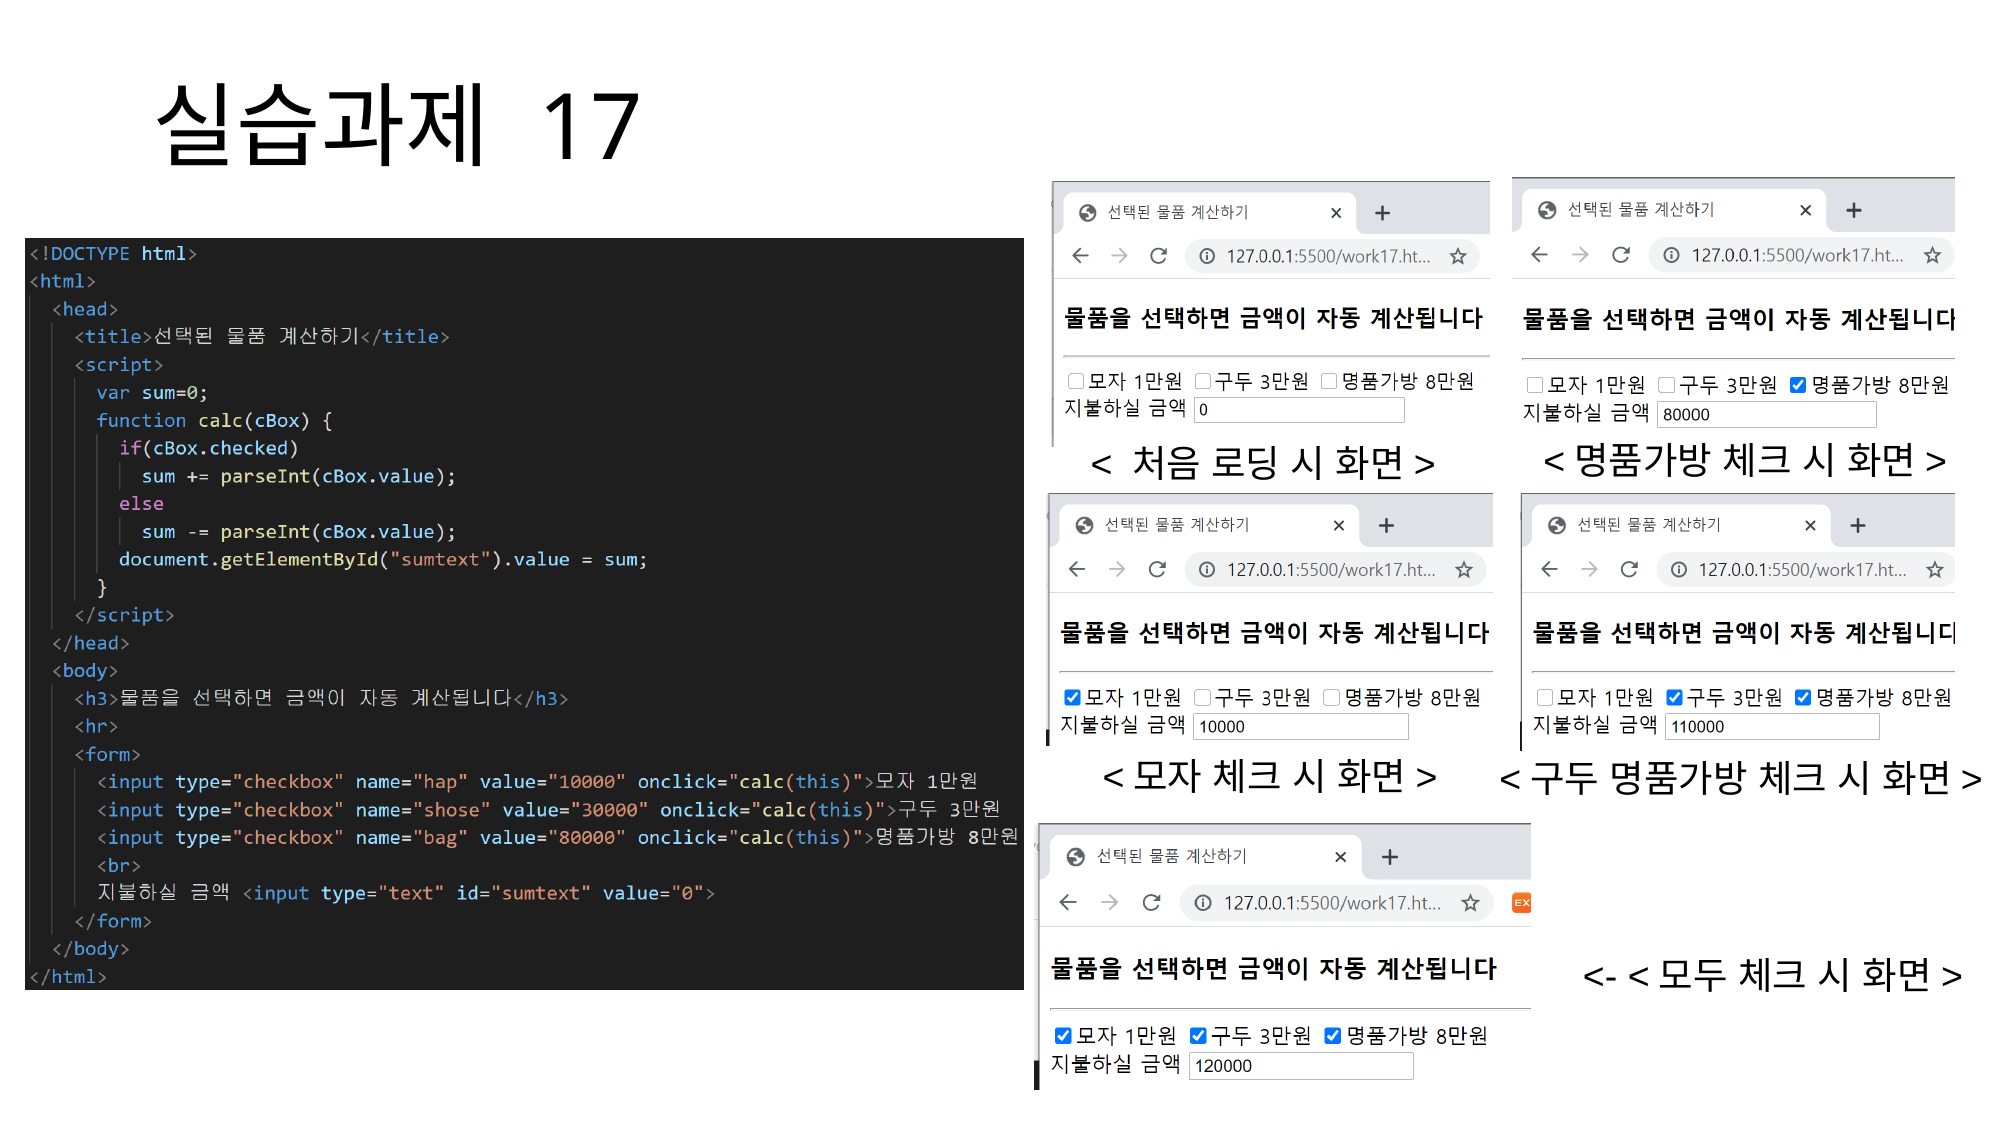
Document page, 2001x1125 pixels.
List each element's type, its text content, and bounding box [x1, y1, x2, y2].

picture [1051, 181, 1490, 447]
text_box <구두 명품가방 체크 시 화면> [1484, 748, 1998, 808]
text_box <- <모두 체크 시 화면> [1568, 944, 1978, 1004]
picture [1520, 493, 1955, 751]
picture [1034, 823, 1531, 1090]
picture [25, 238, 1024, 990]
text_box <모자 체크 시 화면> [1087, 746, 1453, 806]
text_box <명품가방 체크 시 화면> [1528, 430, 1963, 490]
picture [1046, 493, 1493, 746]
title 실습과제 17 [137, 60, 1863, 200]
picture [1512, 177, 1955, 435]
text_box < 처음 로딩 시 화면> [1075, 447, 1451, 493]
